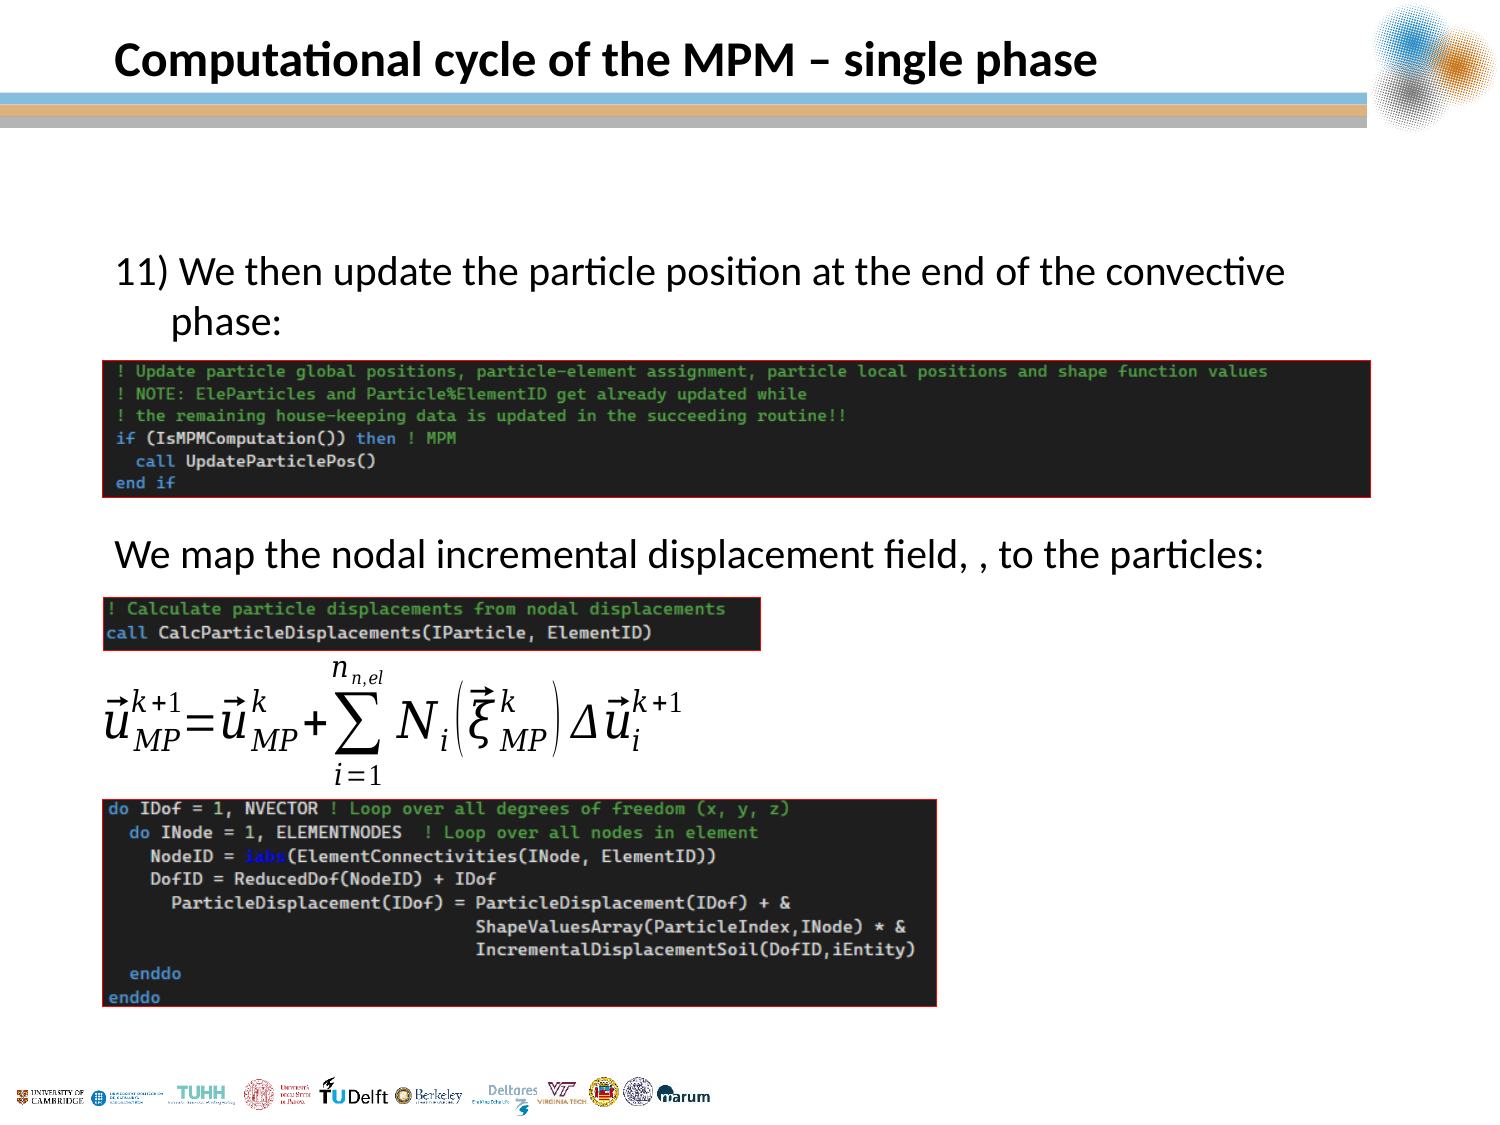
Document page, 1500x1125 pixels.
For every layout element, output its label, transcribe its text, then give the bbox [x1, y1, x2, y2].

picture [102, 359, 1371, 498]
picture [15, 1066, 619, 1120]
title Computational cycle of the MPM – single phase [114, 10, 1371, 104]
picture [1367, 0, 1500, 135]
picture [654, 1082, 712, 1104]
picture [623, 1077, 653, 1106]
picture [103, 597, 761, 651]
picture [102, 798, 937, 1007]
